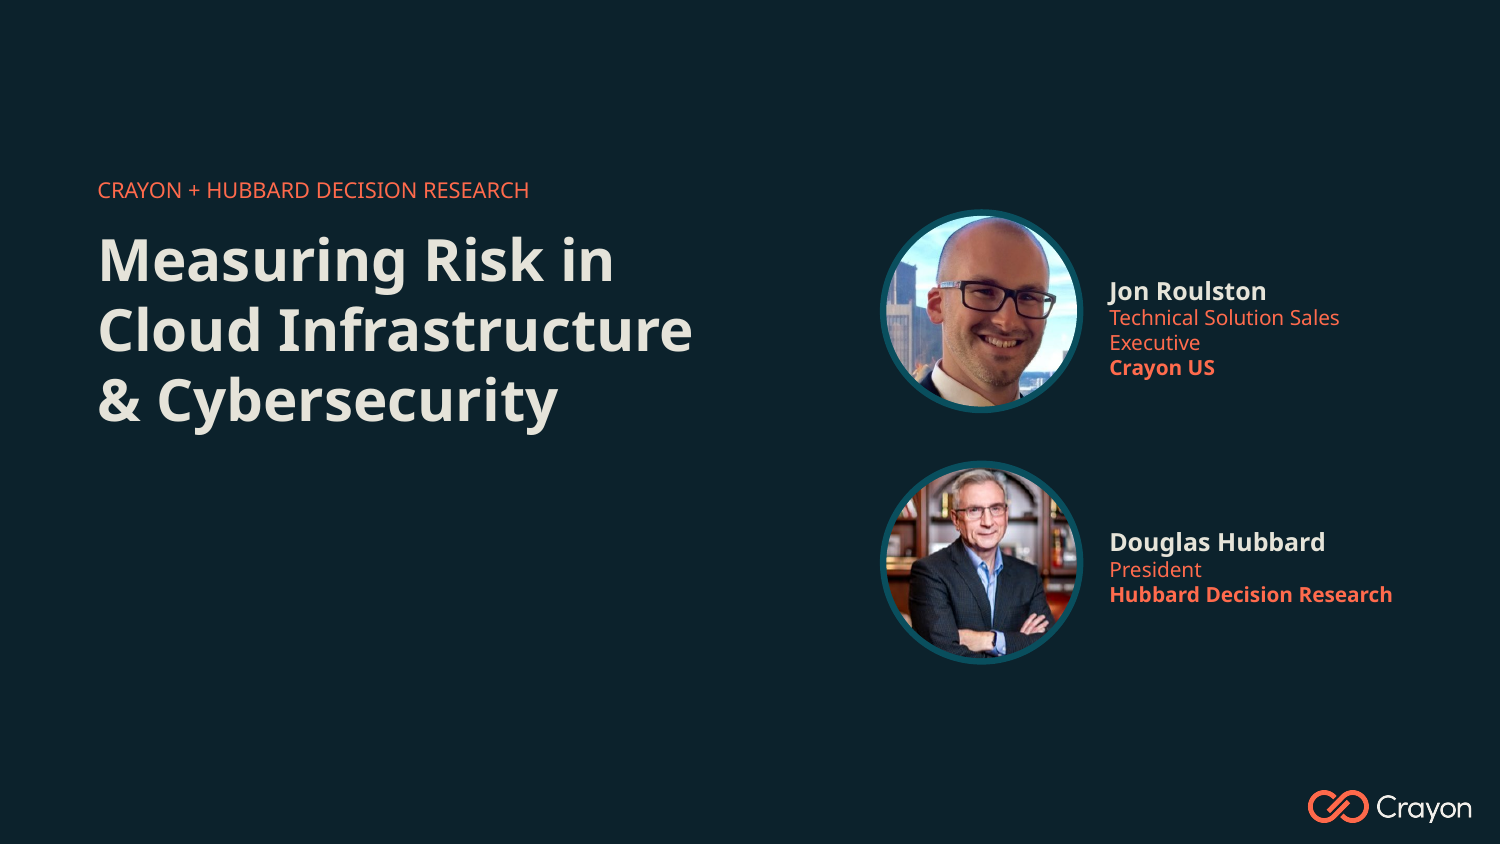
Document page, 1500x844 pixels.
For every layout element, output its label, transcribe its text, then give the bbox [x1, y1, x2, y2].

list Crayon + Hubbard Decision Research [89, 160, 701, 208]
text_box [879, 209, 1417, 414]
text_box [879, 460, 1417, 665]
title Measuring Risk in Cloud Infrastructure & Cybersecurity [89, 219, 750, 371]
picture [1292, 774, 1487, 839]
